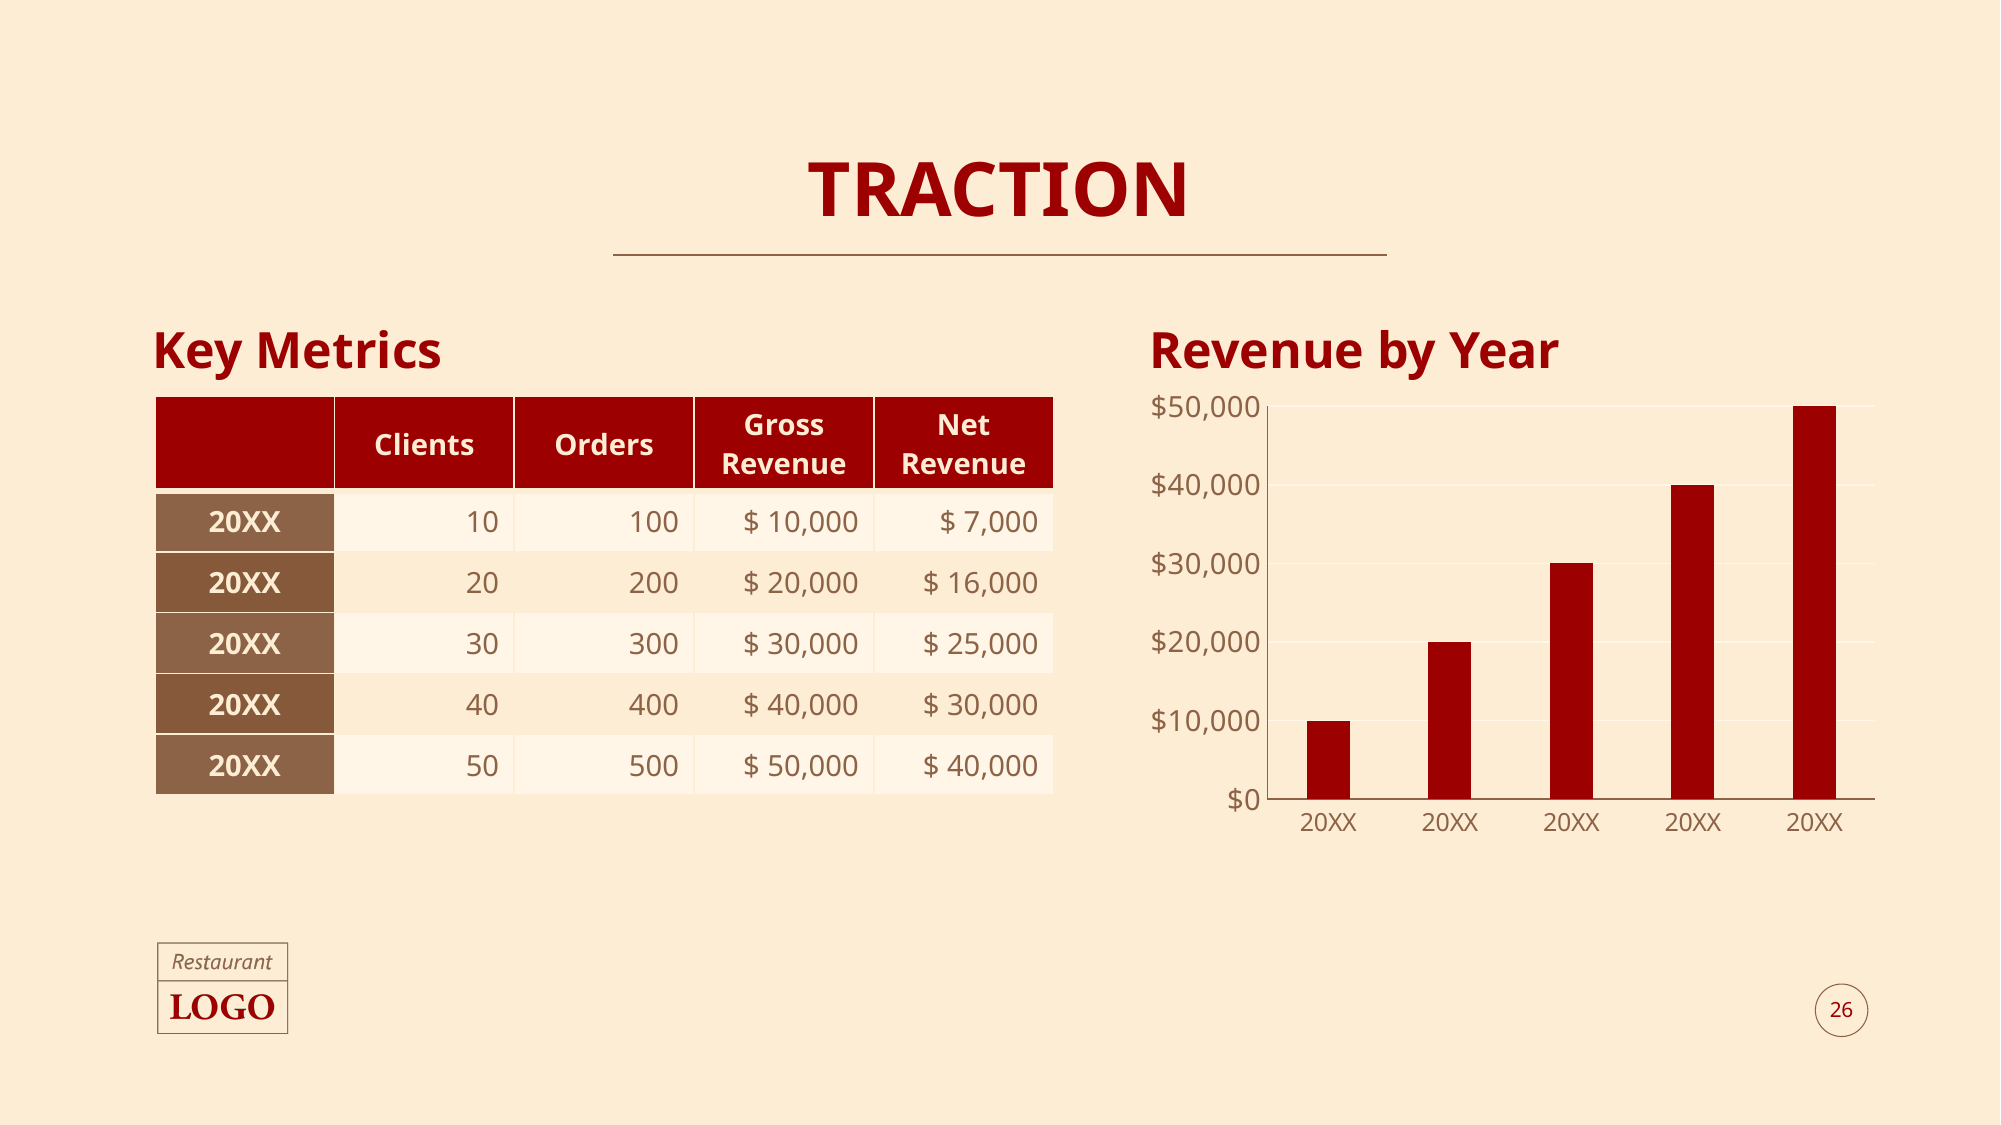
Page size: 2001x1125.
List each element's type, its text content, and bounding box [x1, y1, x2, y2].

table_cell $ 20,000 [695, 553, 873, 612]
table_cell $ 25,000 [875, 613, 1053, 673]
table_cell 10 [335, 494, 513, 551]
table_cell $ 50,000 [695, 735, 873, 794]
table_cell 40 [335, 674, 513, 733]
table_header Gross Revenue [695, 397, 873, 488]
table_cell 20XX [156, 553, 334, 612]
title TRACTION [137, 124, 1863, 240]
table_cell 20 [335, 553, 513, 612]
list Revenue by Year [1134, 310, 1872, 377]
table_header Clients [335, 397, 513, 488]
chart [1135, 376, 1891, 850]
table_cell $ 16,000 [875, 553, 1053, 612]
table_cell 500 [515, 735, 693, 794]
table_cell 20XX [156, 735, 334, 794]
table_cell 200 [515, 553, 693, 612]
table_header [156, 397, 334, 488]
table_cell 100 [515, 494, 693, 551]
table_cell $ 40,000 [875, 735, 1053, 794]
list Key Metrics [137, 310, 994, 367]
table_header Orders [515, 397, 693, 488]
table_cell 20XX [156, 674, 334, 733]
table_cell 20XX [156, 613, 334, 673]
picture [154, 940, 290, 1035]
table_cell $ 7,000 [875, 494, 1053, 551]
slide_number 26 [1811, 980, 1872, 1041]
table_cell $ 30,000 [695, 613, 873, 673]
table_cell 300 [515, 613, 693, 673]
table_cell 20XX [156, 494, 334, 551]
table_header Net Revenue [875, 397, 1053, 488]
table_cell $ 10,000 [695, 494, 873, 551]
table_cell 50 [335, 735, 513, 794]
table_cell $ 30,000 [875, 674, 1053, 733]
table_cell 30 [335, 613, 513, 673]
table_cell 400 [515, 674, 693, 733]
table_cell $ 40,000 [695, 674, 873, 733]
